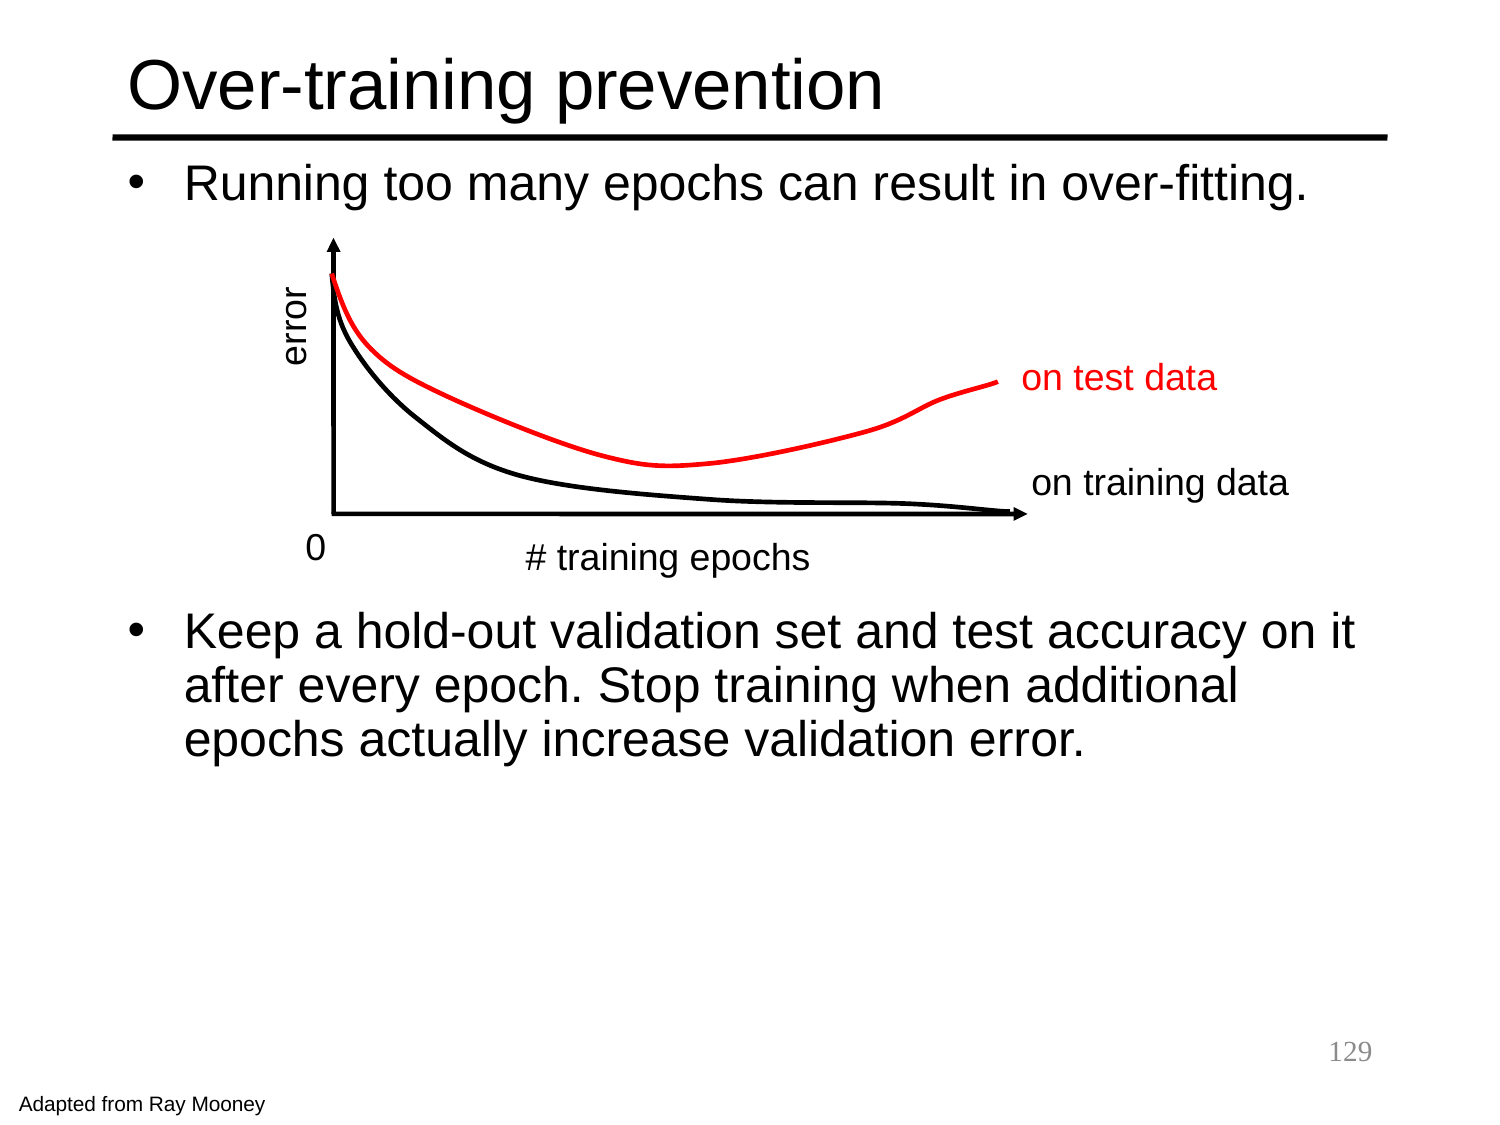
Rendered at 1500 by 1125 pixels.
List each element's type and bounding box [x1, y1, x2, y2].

text_box [260, 237, 1306, 591]
text_box [4, 1083, 281, 1124]
list [112, 149, 1388, 1059]
slide_number [1074, 1024, 1388, 1101]
title [112, 12, 1388, 149]
